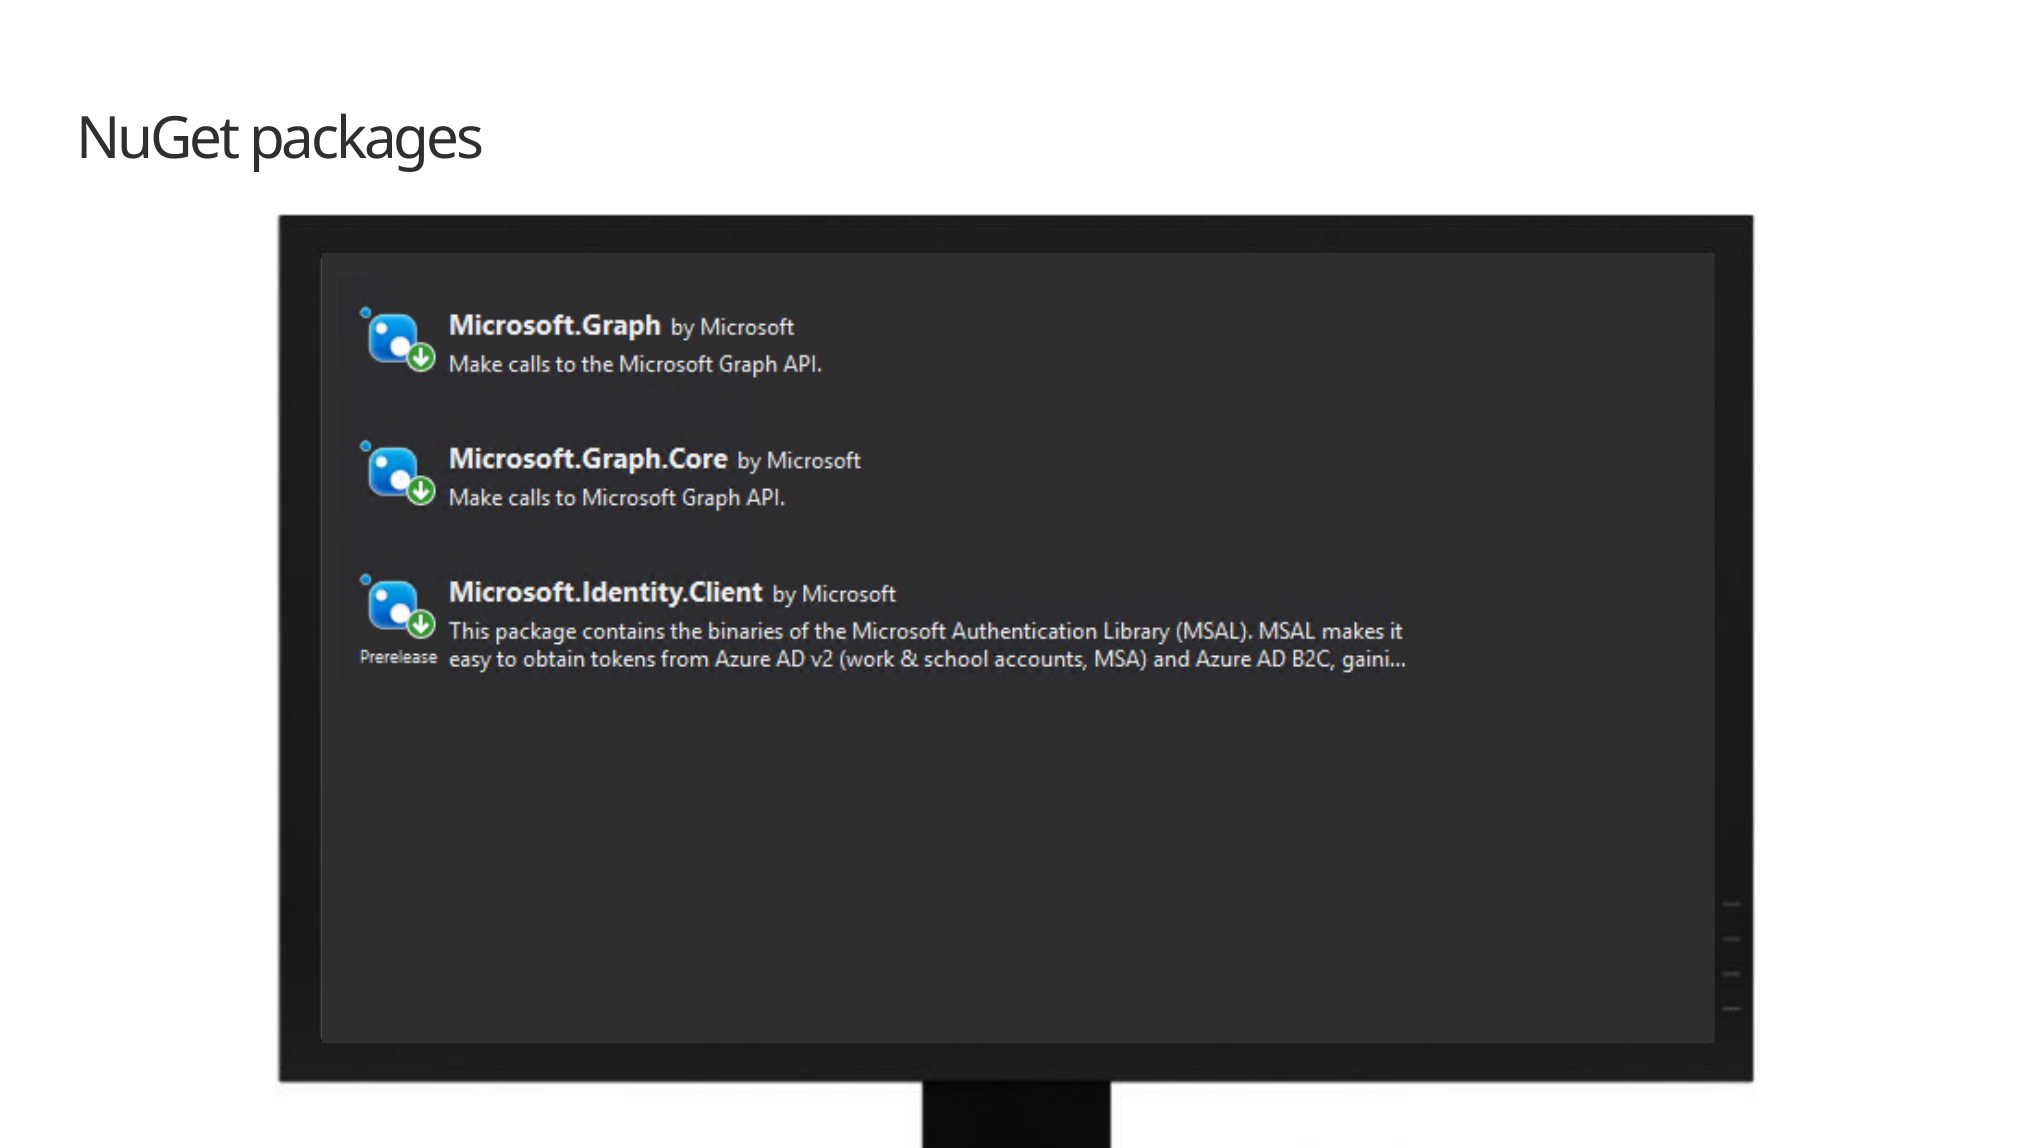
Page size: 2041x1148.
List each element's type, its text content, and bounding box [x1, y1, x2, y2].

picture [275, 214, 1765, 1148]
title NuGet packages [76, 103, 1969, 172]
